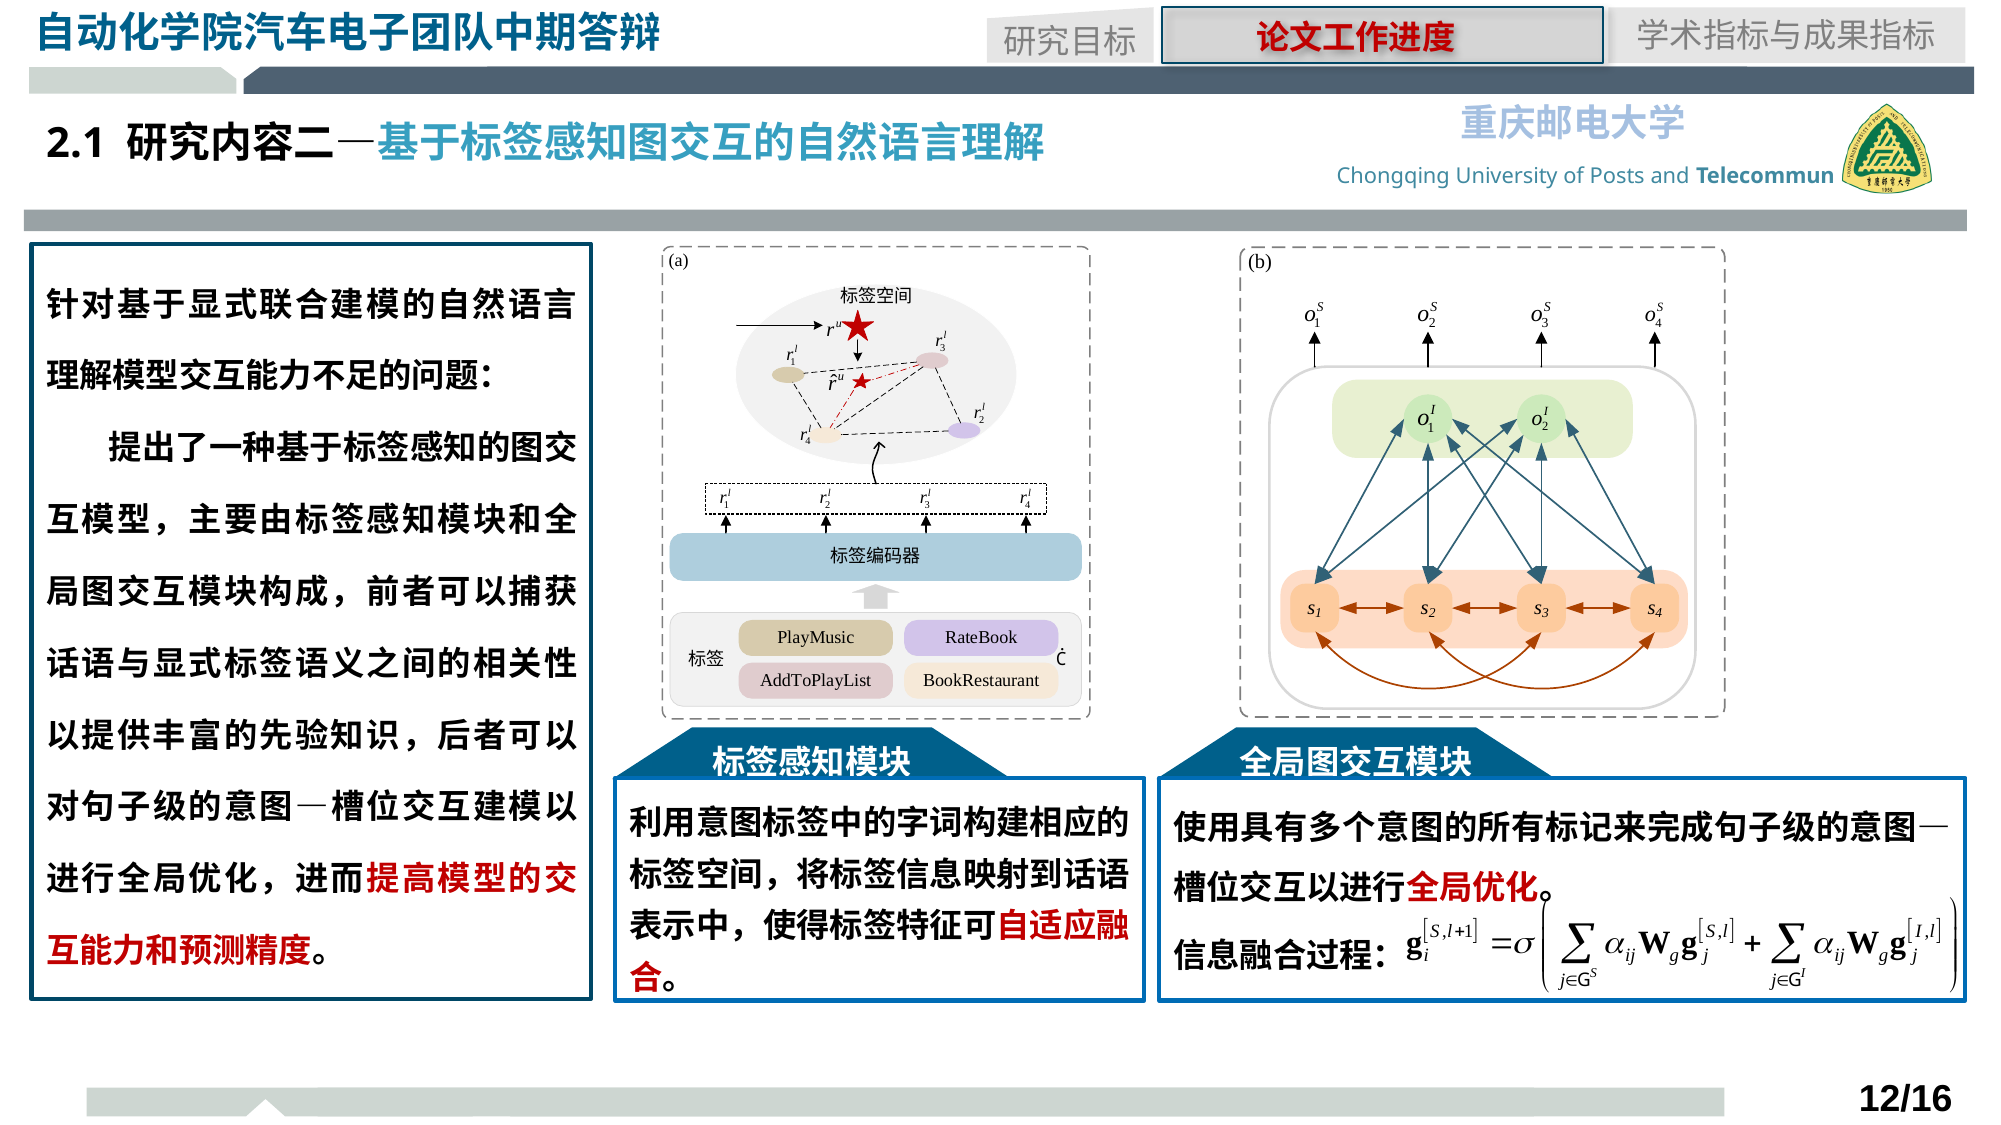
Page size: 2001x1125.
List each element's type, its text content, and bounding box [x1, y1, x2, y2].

text_box 2.1 研究内容二—基于标签感知图交互的自然语言理解 [31, 124, 1290, 207]
text_box 论文工作进度 [1241, 8, 1525, 64]
text_box 研究目标 [984, 5, 1156, 65]
text_box [29, 242, 593, 1001]
text_box 利用意图标签中的字词构建相应的标签空间，将标签信息映射到话语表示中，使得标签特征可自适应融合。 [614, 781, 1145, 1004]
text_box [1608, 6, 1966, 64]
text_box [1160, 5, 1606, 65]
picture [1235, 242, 1727, 719]
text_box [611, 721, 1012, 785]
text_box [1156, 721, 1557, 785]
text_box [1017, 776, 1146, 1003]
text_box 针对基于显式联合建模的自然语言理解模型交互能力不足的问题： 提出了一种基于标签感知的图交互模型，主要由标签感知模块和全局图交互模块构成，前者可以捕获话语与显式标签语义之间的相关性以提供丰富的先验知识，后者可以对句子级的意图—槽位交互建模以进行全局优化，进而提高模型的交互能力和预测精度。 [31, 243, 593, 977]
text_box [1157, 776, 1967, 1003]
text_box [1401, 890, 1966, 1000]
picture [1836, 103, 1937, 194]
picture [657, 243, 1092, 721]
